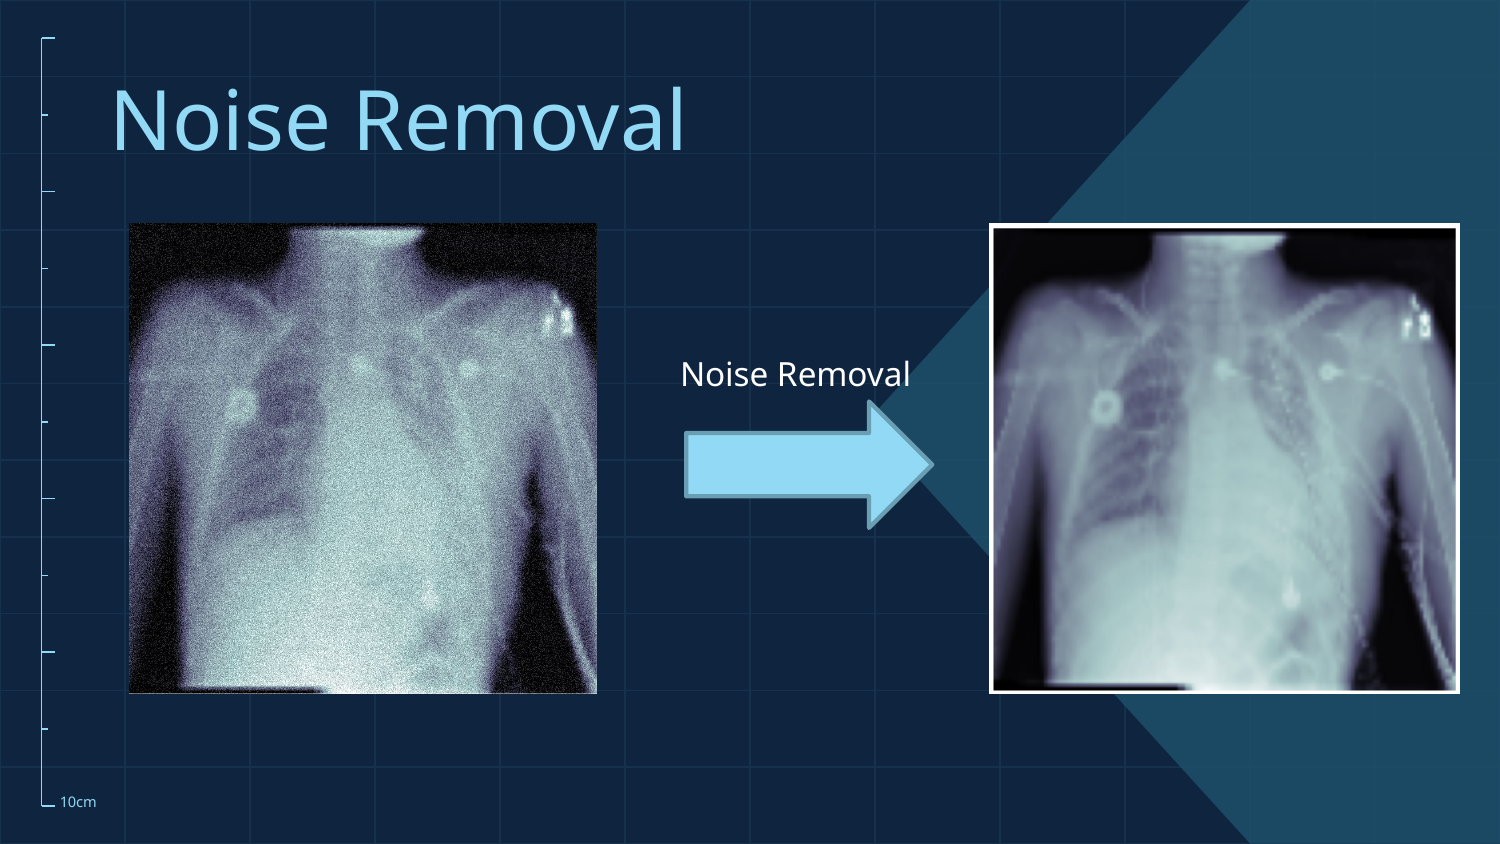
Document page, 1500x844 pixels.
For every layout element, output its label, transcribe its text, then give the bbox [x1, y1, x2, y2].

picture [129, 222, 597, 694]
title Noise Removal [94, 66, 1359, 161]
text_box [686, 401, 933, 528]
text_box Noise Removal [665, 345, 984, 401]
picture [989, 222, 1460, 694]
